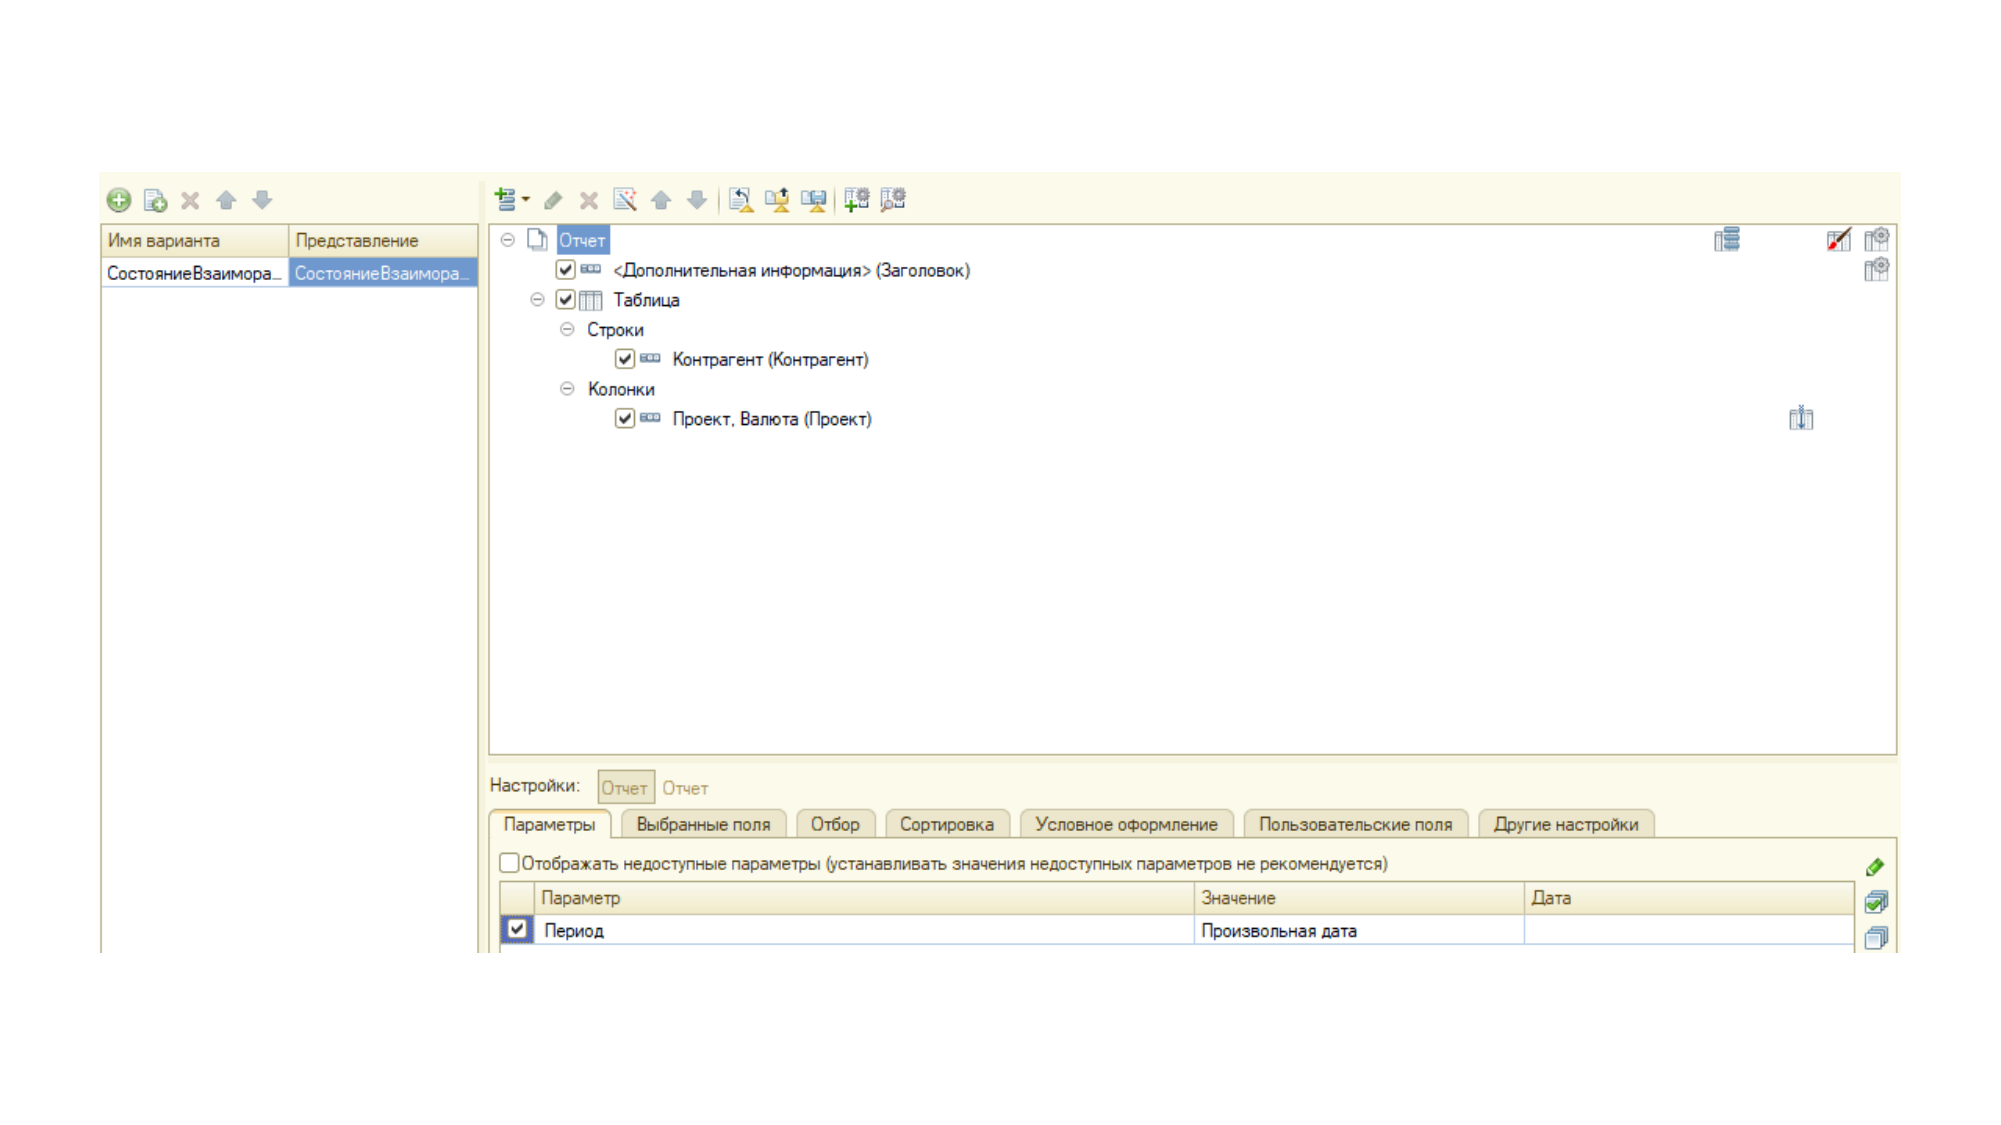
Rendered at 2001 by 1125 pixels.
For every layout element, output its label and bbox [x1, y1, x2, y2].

picture [99, 172, 1901, 953]
